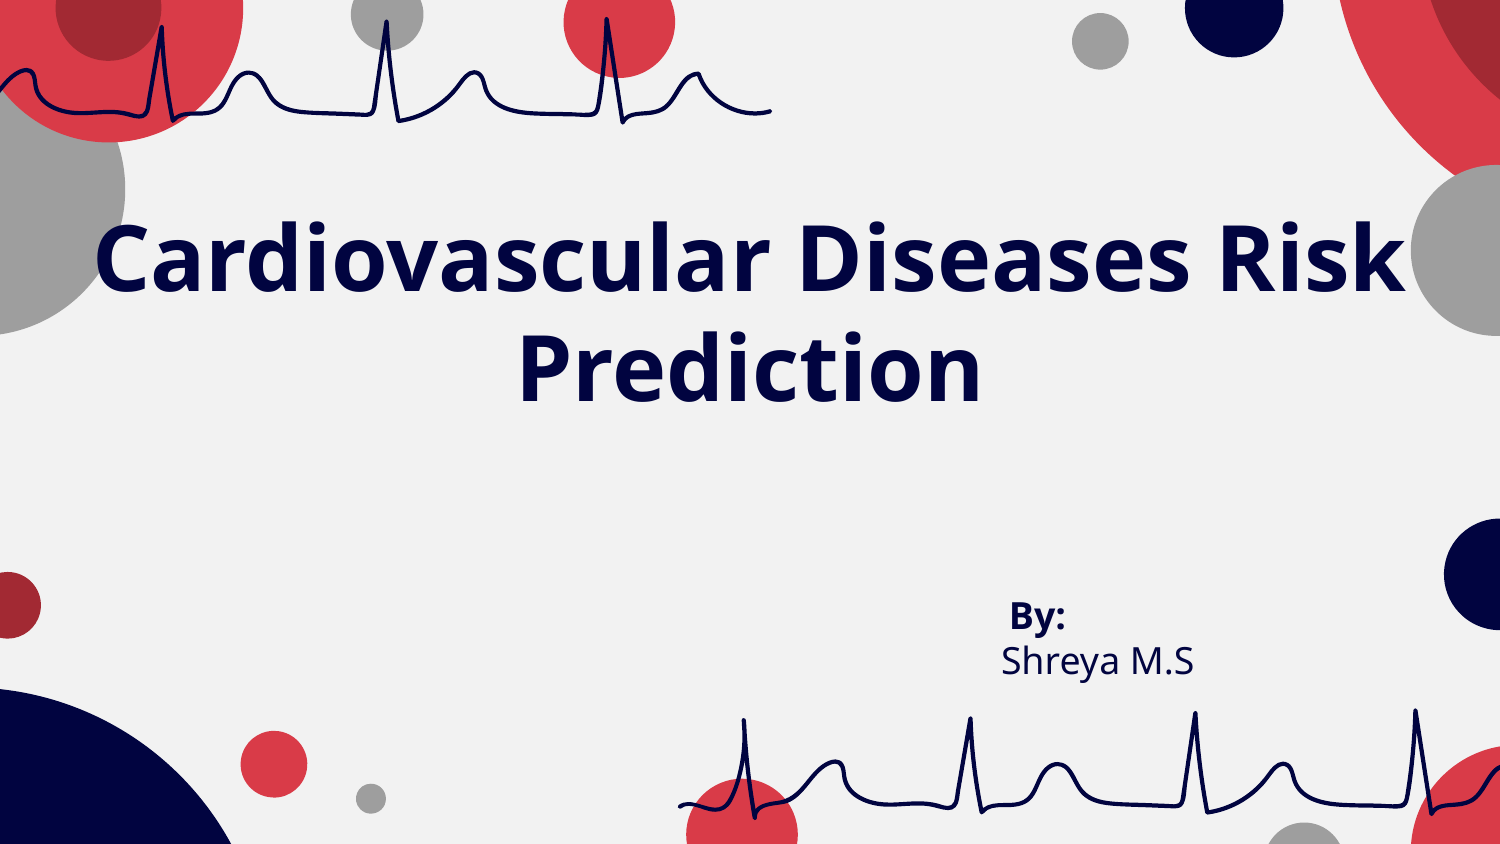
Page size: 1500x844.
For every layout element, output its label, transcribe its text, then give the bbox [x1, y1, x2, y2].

subtitle By: Shreya M.S [290, 577, 1210, 660]
title Cardiovascular Diseases Risk Prediction [73, 184, 1427, 525]
